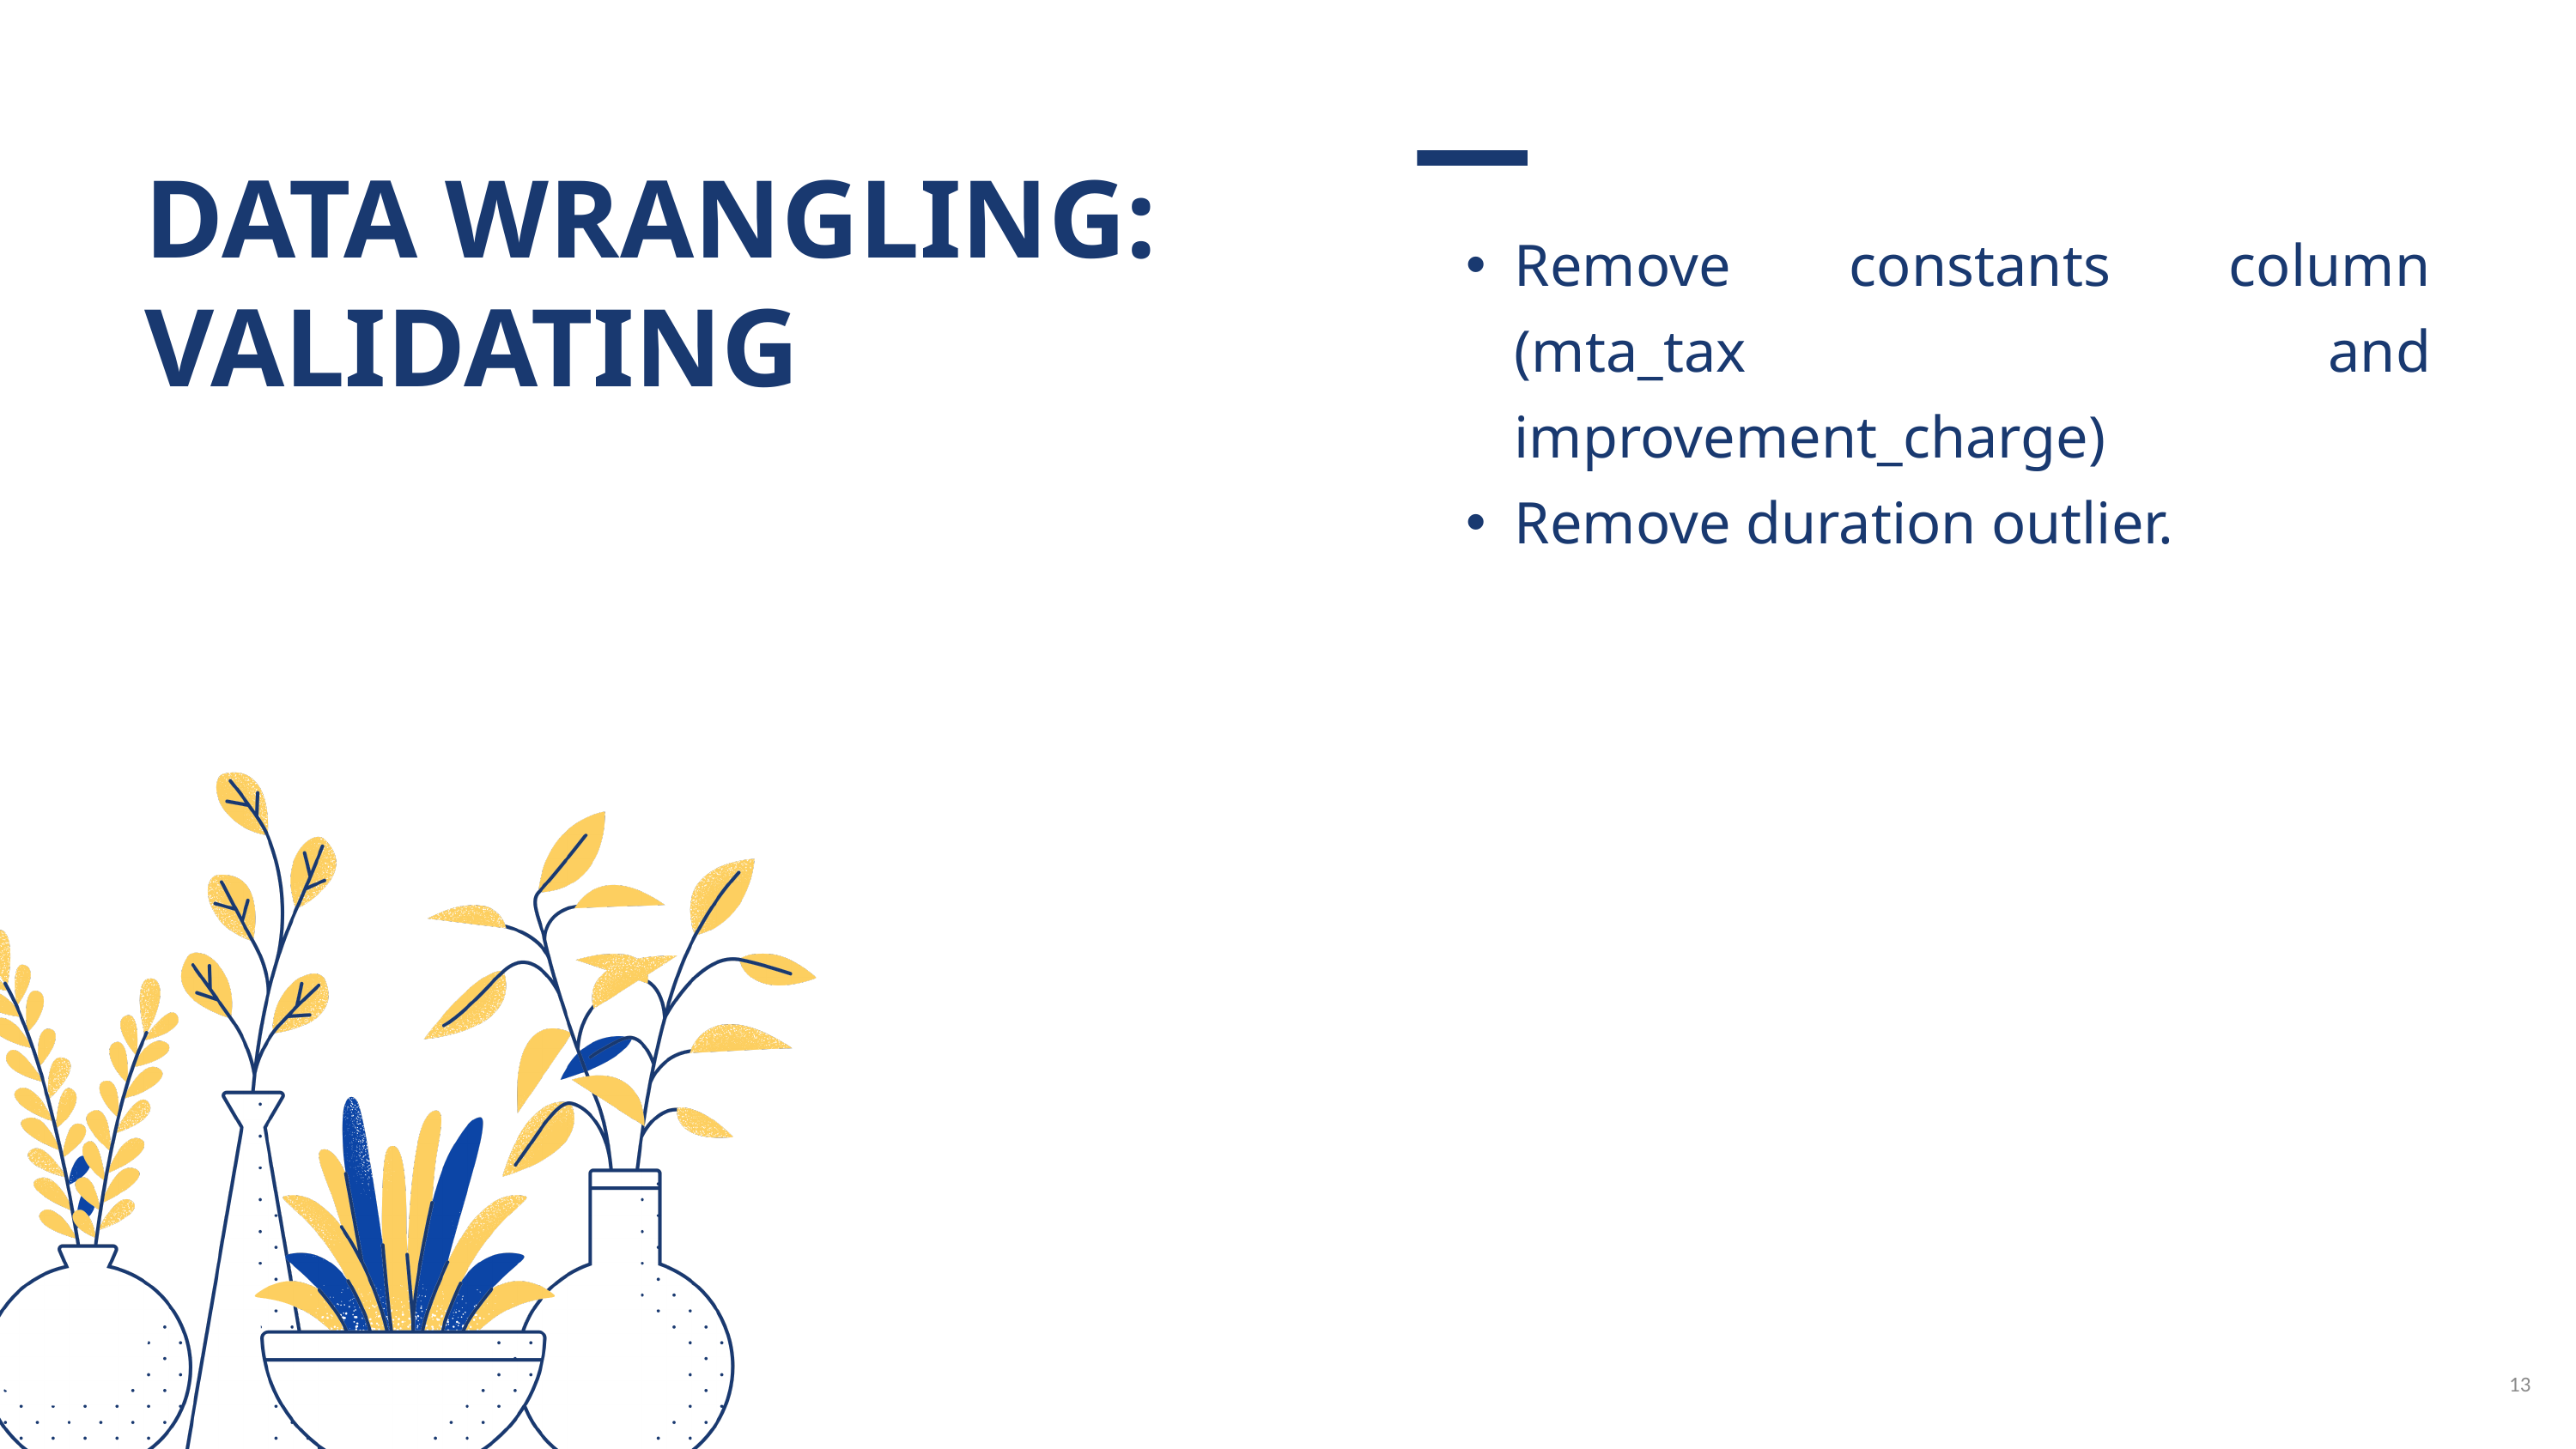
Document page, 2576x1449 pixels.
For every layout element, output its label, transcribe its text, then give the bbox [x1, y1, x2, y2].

text_box [0, 764, 817, 1449]
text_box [1417, 149, 2432, 552]
slide_number 13 [2243, 1357, 2544, 1410]
text_box DATA WRANGLING: VALIDATING [144, 149, 1227, 409]
